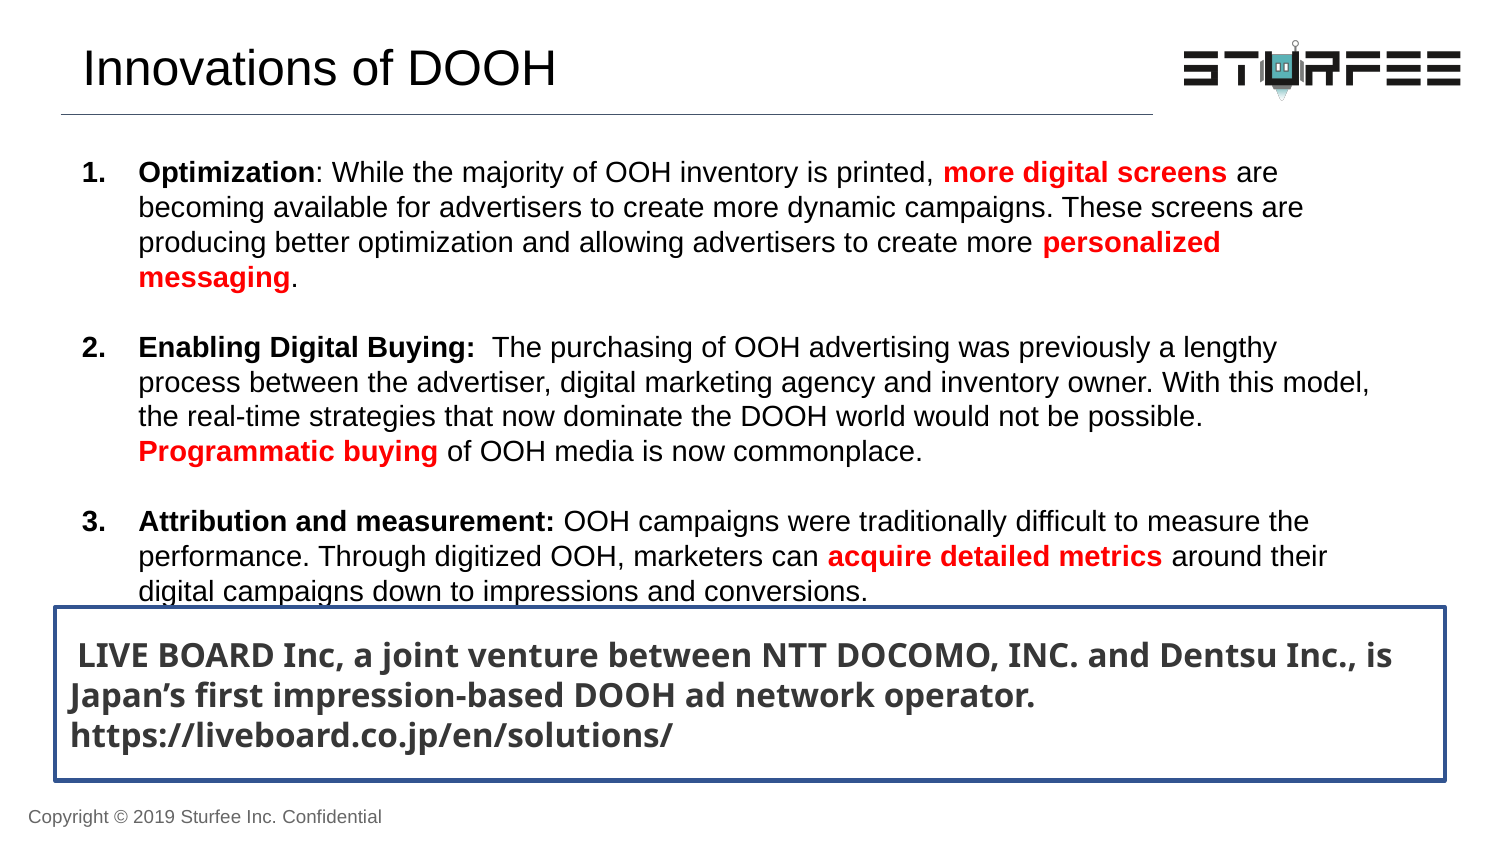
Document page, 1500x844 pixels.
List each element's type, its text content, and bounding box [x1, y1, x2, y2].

text_box Innovations of DOOH [67, 11, 1161, 103]
picture [1184, 40, 1461, 103]
text_box LIVE BOARD Inc, a joint venture between NTT DOCOMO, INC. and Dentsu Inc., is Japan’s first impression-based DOOH ad network operator. https://liveboard.co.jp/en/solutions/ [53, 605, 1447, 783]
text_box Optimization: While the majority of OOH inventory is printed, more digital screens are becoming available for advertisers to create more dynamic campaigns. These screens are producing better optimization and allowing advertisers to create more personalized messaging. Enabling Digital Buying: The purchasing of OOH advertising was previously a lengthy process between the advertiser, digital marketing agency and inventory owner. With this model, the real-time strategies that now dominate the DOOH world would not be possible. Programmatic buying of OOH media is now commonplace. Attribution and measurement: OOH campaigns were traditionally difficult to measure the performance. Through digitized OOH, marketers can acquire detailed metrics around their digital campaigns down to impressions and conversions. [67, 145, 1401, 605]
